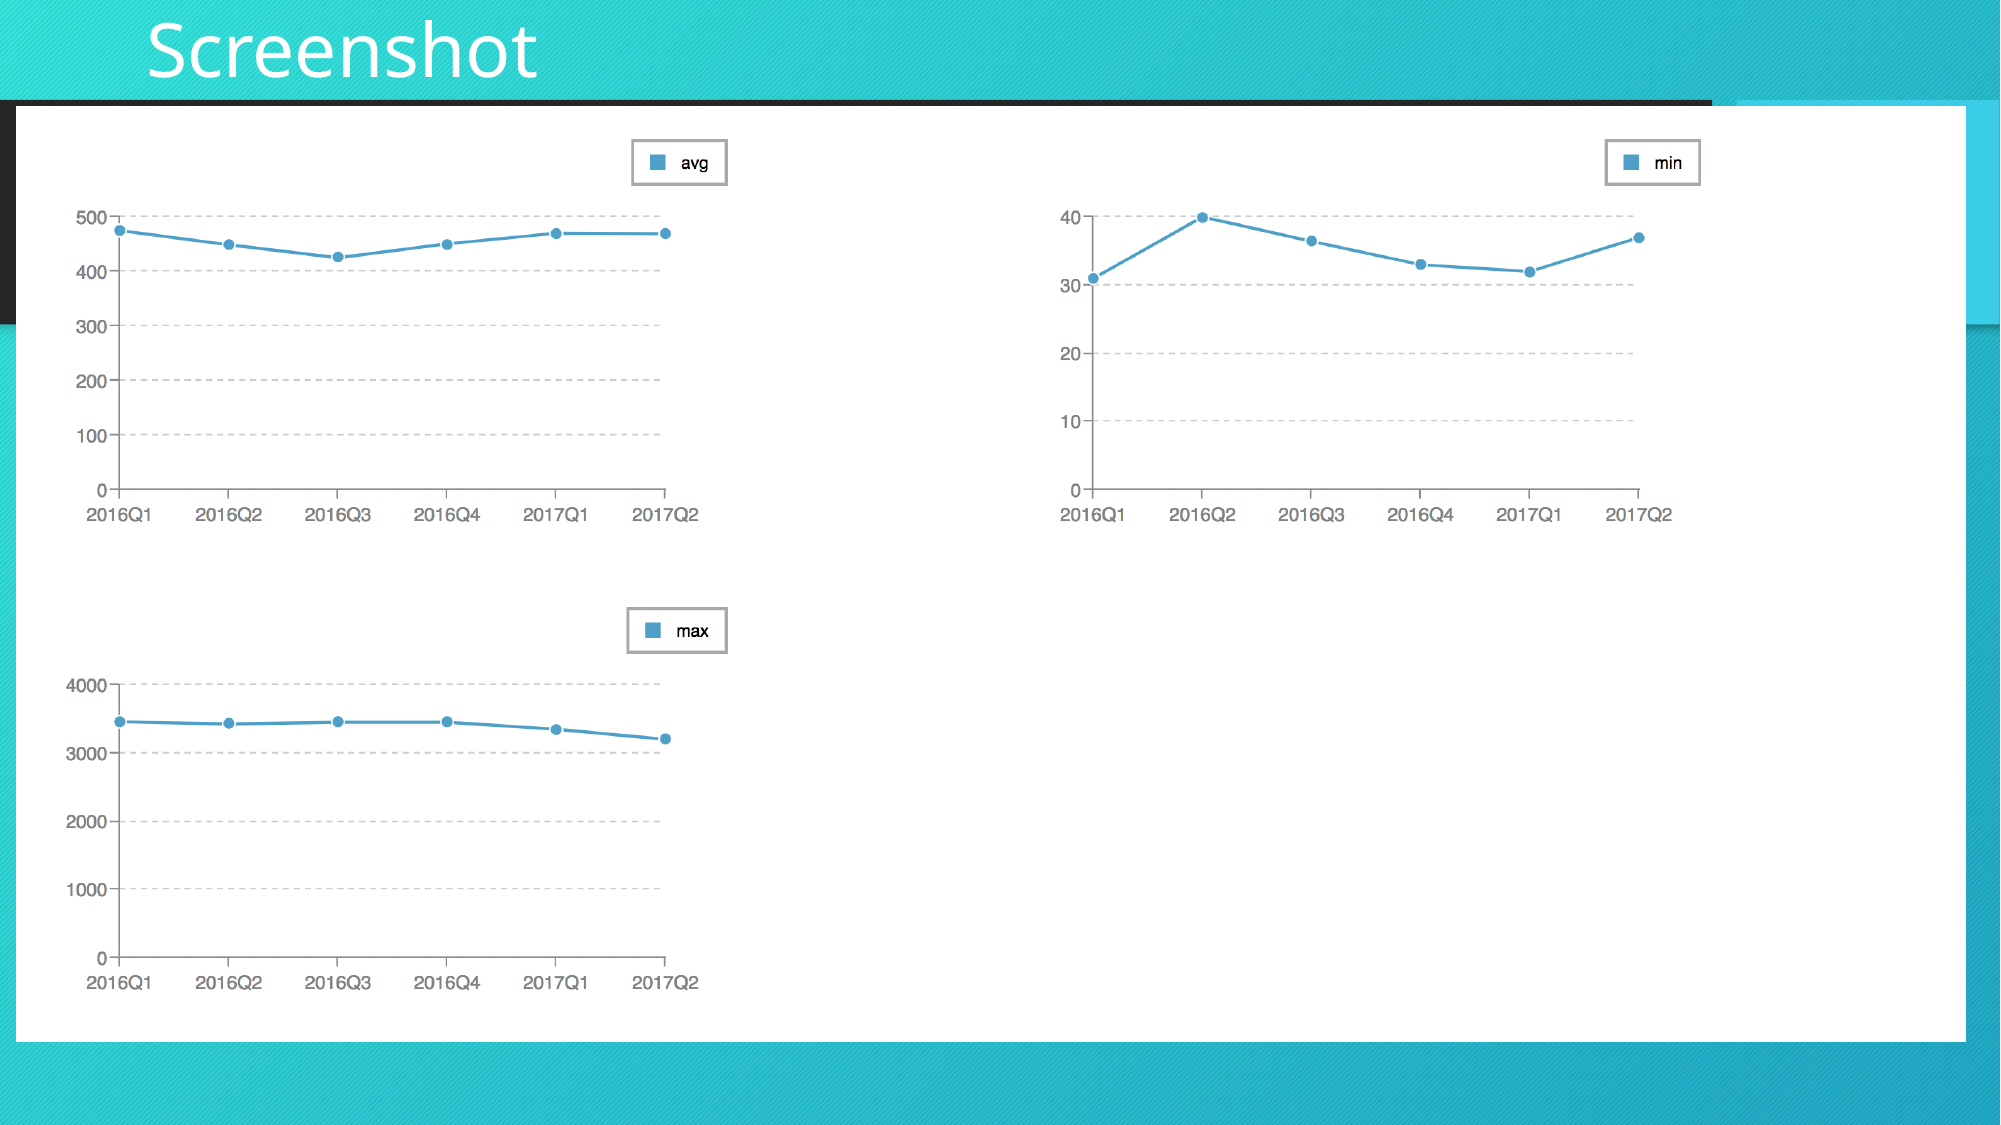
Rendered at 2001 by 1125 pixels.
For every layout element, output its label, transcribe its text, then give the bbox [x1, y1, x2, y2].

picture [0, 106, 2000, 1042]
title Screenshot [130, 0, 1619, 106]
